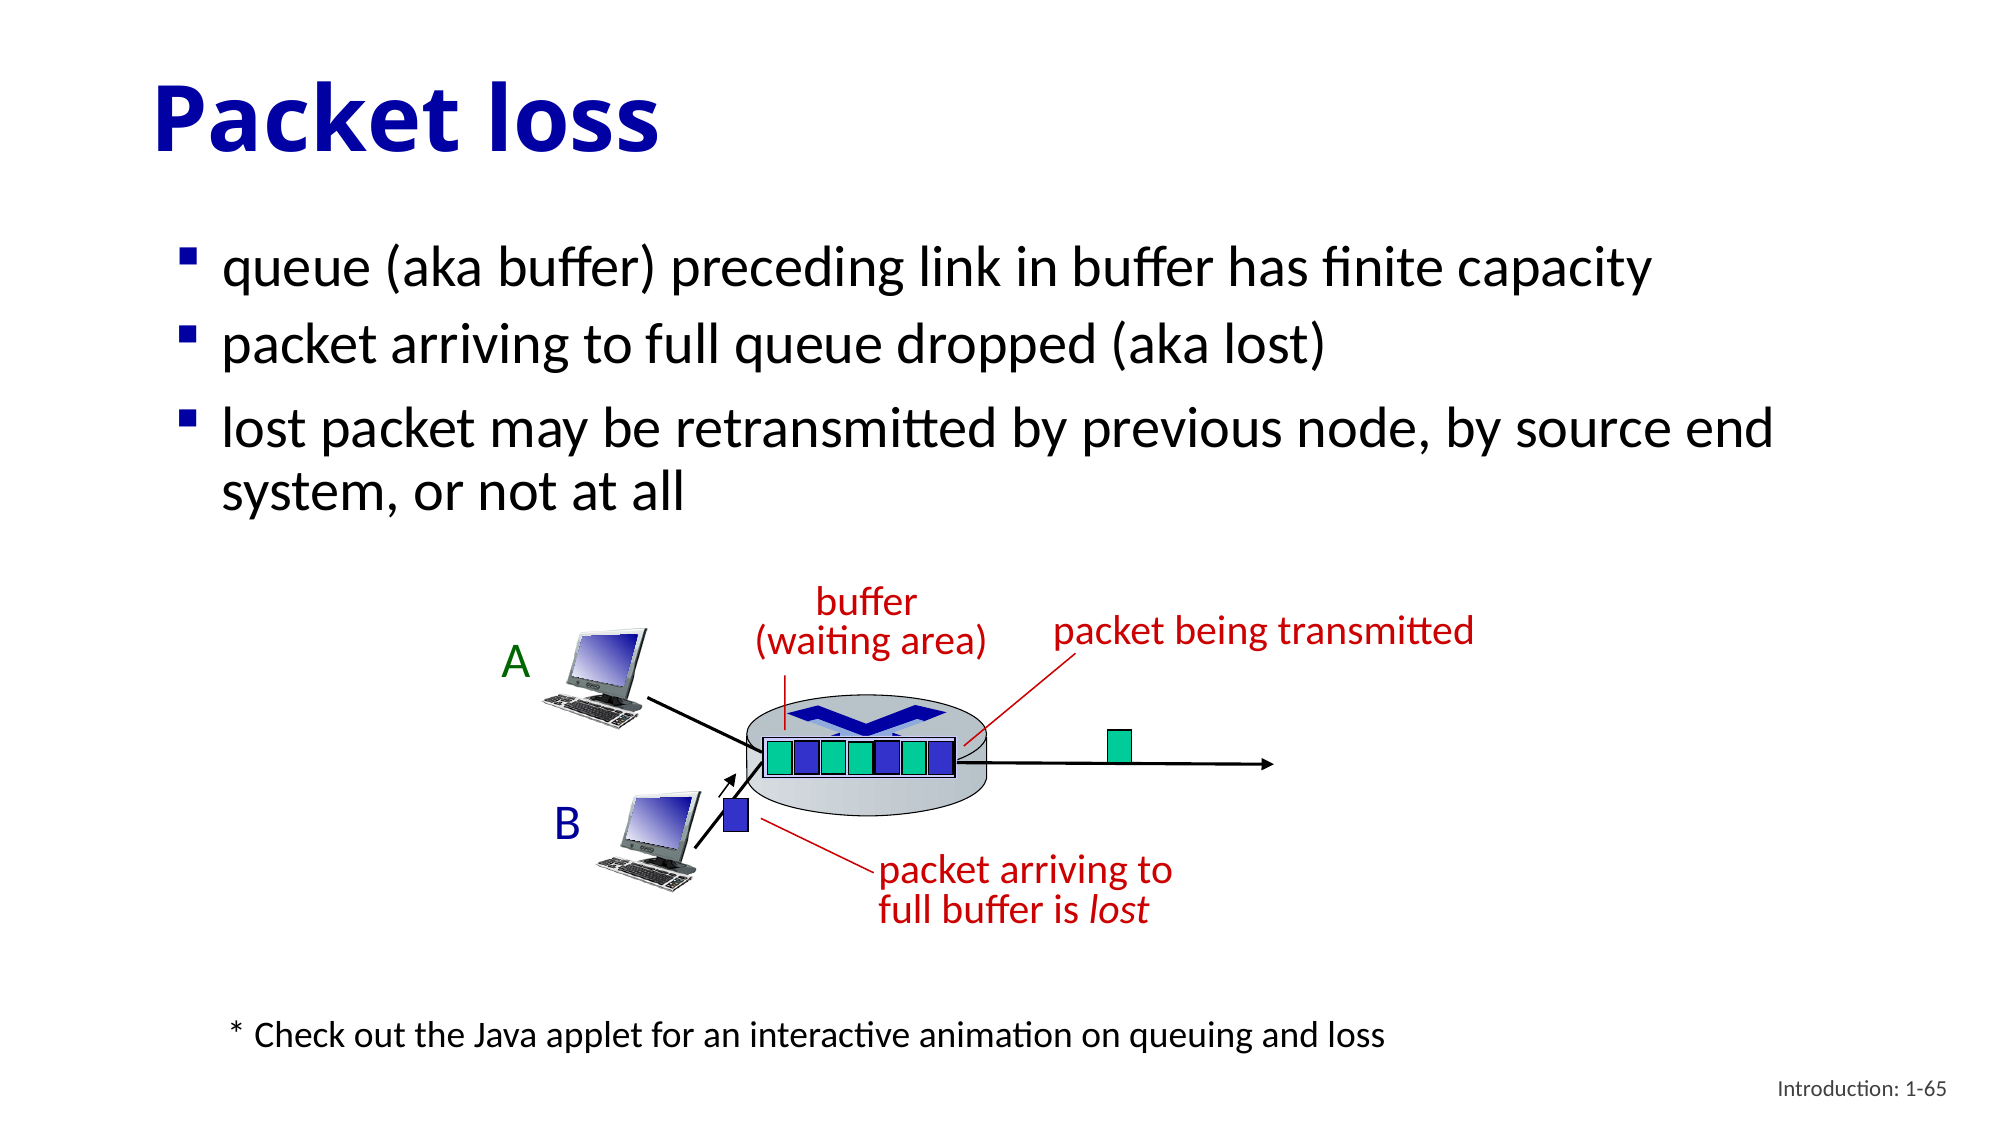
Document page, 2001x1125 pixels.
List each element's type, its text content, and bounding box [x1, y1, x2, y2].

title Packet loss [135, 47, 1861, 195]
slide_number Introduction: 1-65 [1512, 1056, 1963, 1117]
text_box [159, 306, 1836, 942]
text_box queue (aka buffer) preceding link in buffer has finite capacity [160, 228, 1836, 306]
text_box * Check out the Java applet for an interactive animation on queuing and loss [212, 1002, 1402, 1063]
